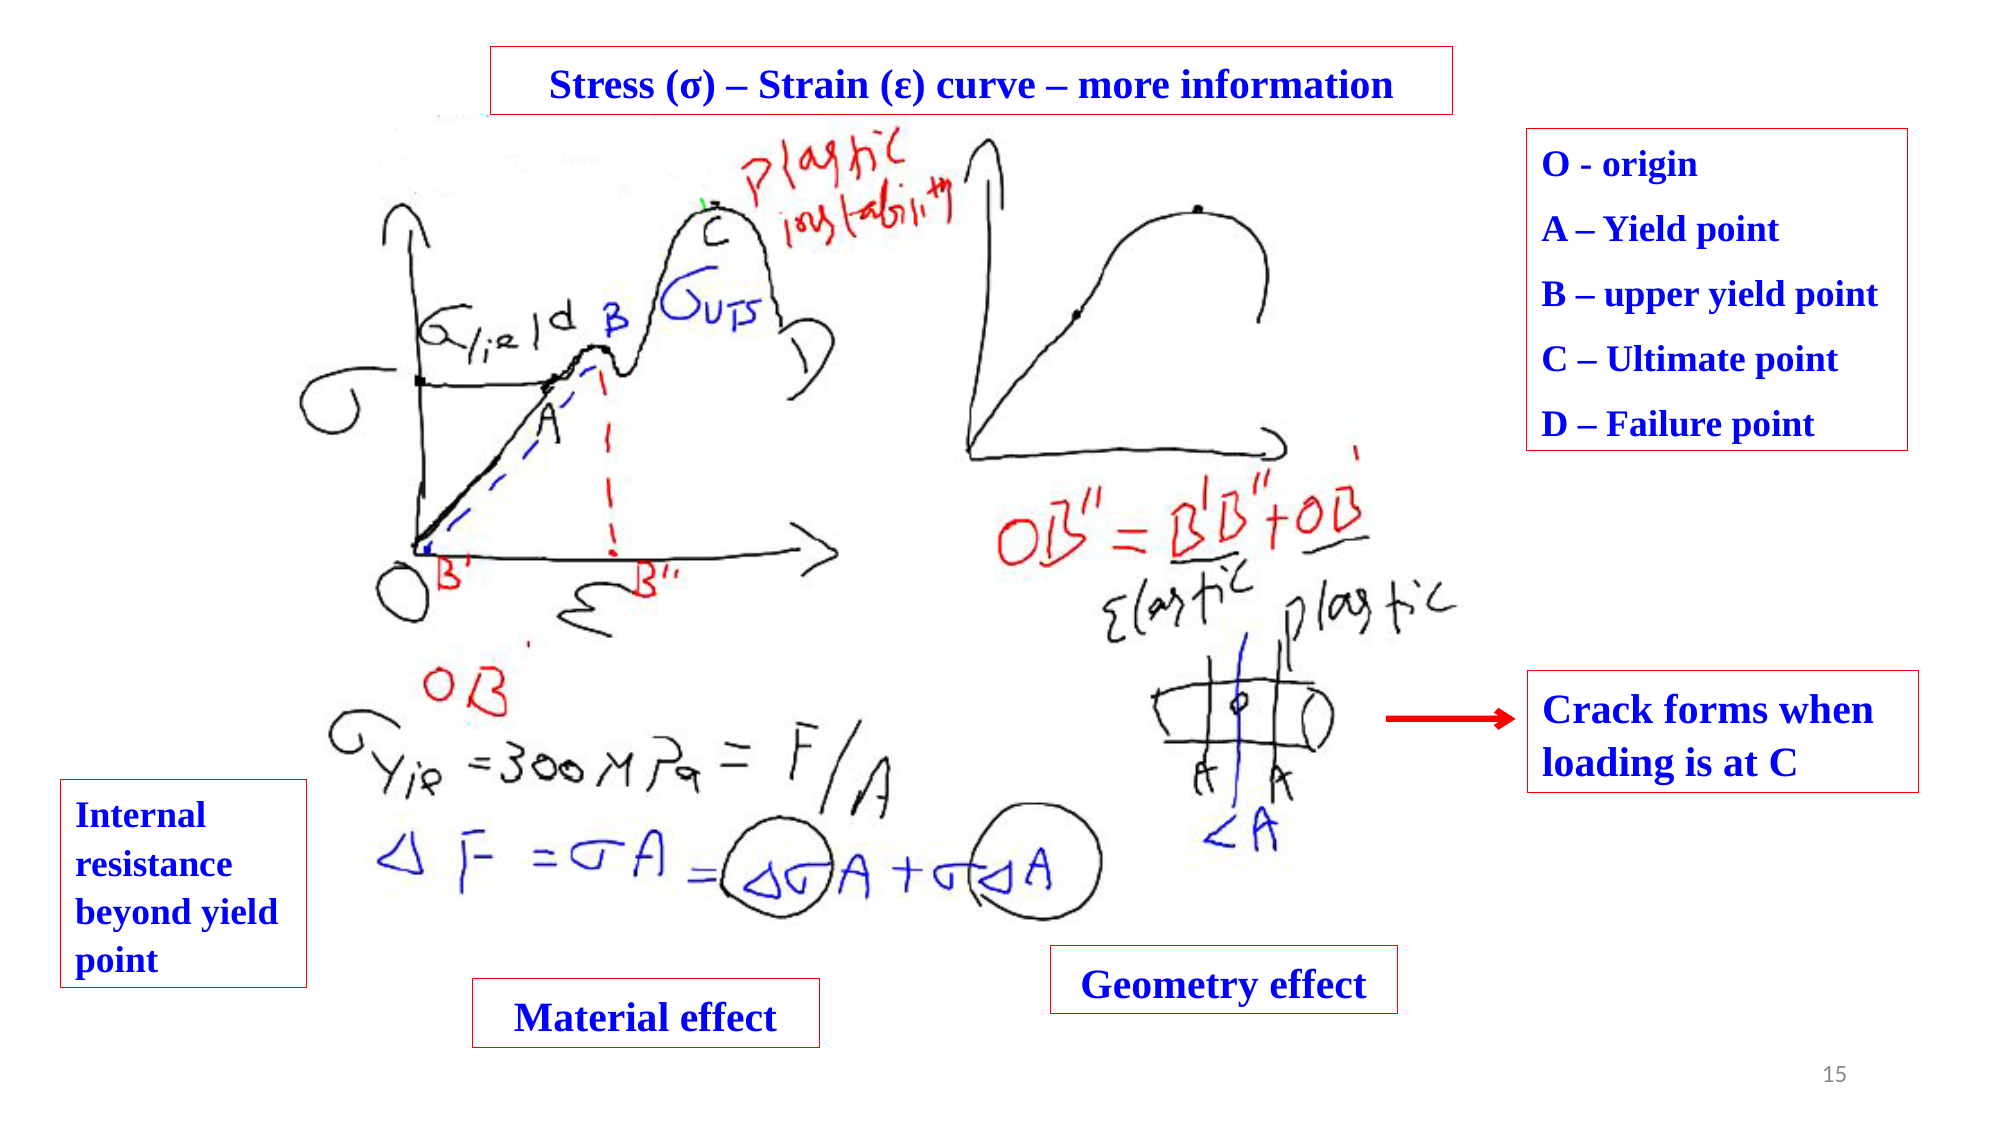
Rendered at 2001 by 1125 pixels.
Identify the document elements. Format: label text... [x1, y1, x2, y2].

text_box O - origin A – Yield point B – upper yield point C – Ultimate point D – Failure point [1526, 128, 1908, 451]
text_box Internal resistance beyond yield point [60, 779, 307, 988]
text_box Stress (σ) – Strain (ε) curve – more information [490, 46, 1453, 94]
slide_number 15 [1412, 1042, 1863, 1103]
text_box Material effect [472, 979, 820, 1048]
text_box Crack forms when loading is at C [1527, 670, 1919, 793]
picture [241, 94, 1503, 979]
text_box Geometry effect [1050, 979, 1398, 1014]
